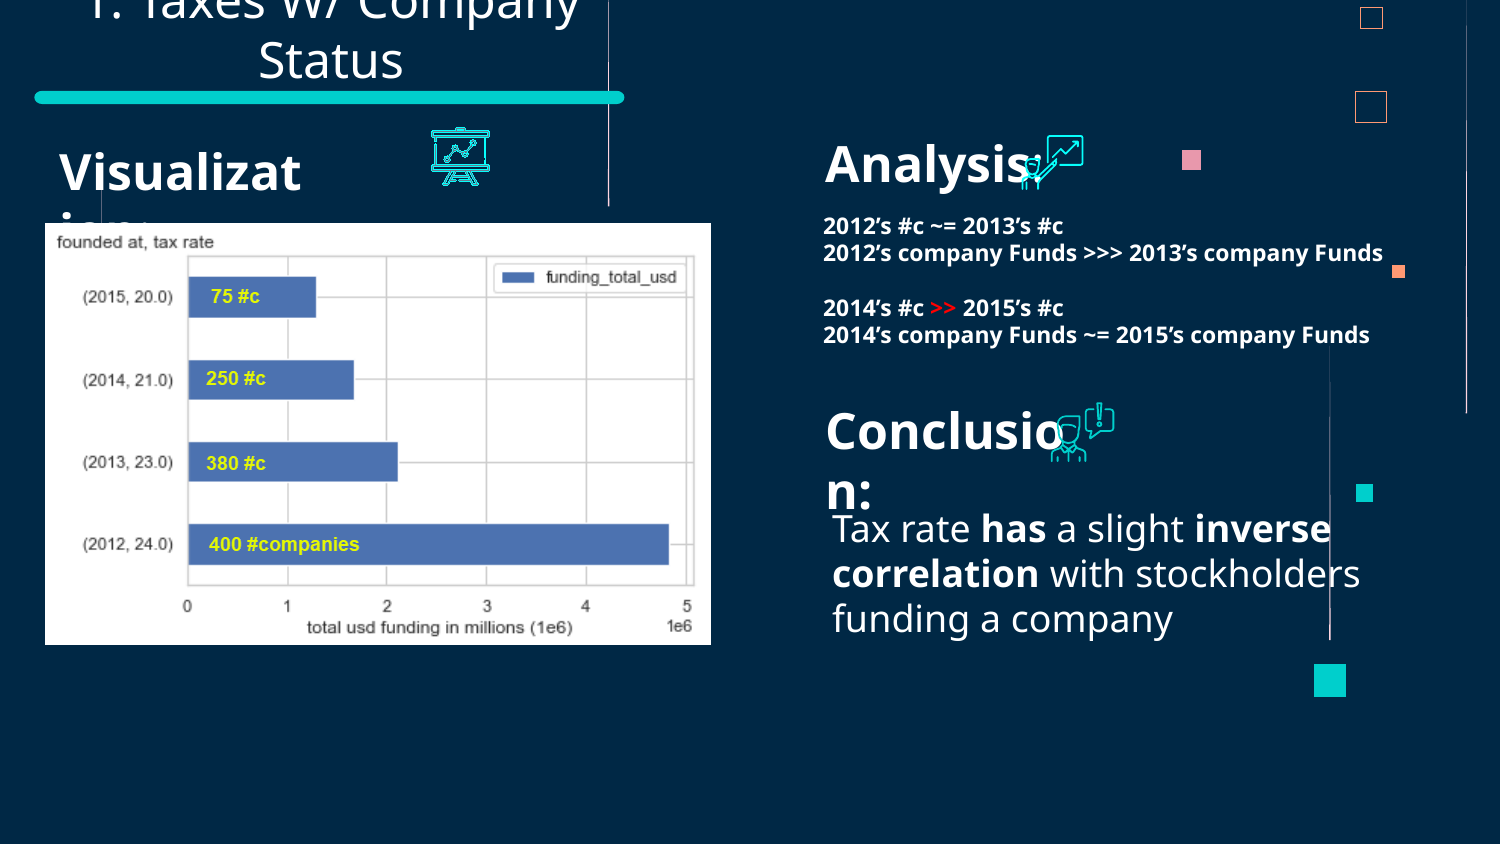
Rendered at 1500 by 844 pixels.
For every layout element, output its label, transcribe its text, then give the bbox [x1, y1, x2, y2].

text_box 2012’s #c ~= 2013’s #c 2012’s company Funds >>> 2013’s company Funds 2014’s #c >> 2015’s #c 2014’s company Funds ~= 2015’s company Funds [789, 196, 1455, 268]
title 1. Taxes W/ Company Status [19, 28, 644, 104]
text_box Visualization: [45, 132, 324, 221]
text_box Analysis: [811, 125, 1083, 196]
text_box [1021, 134, 1084, 191]
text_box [1050, 402, 1115, 463]
text_box Conclusion: [811, 392, 1083, 490]
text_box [431, 127, 490, 186]
picture [44, 223, 711, 645]
text_box Tax rate has a slight inverse correlation with stockholders funding a company [798, 490, 1395, 562]
text_box [34, 90, 625, 105]
